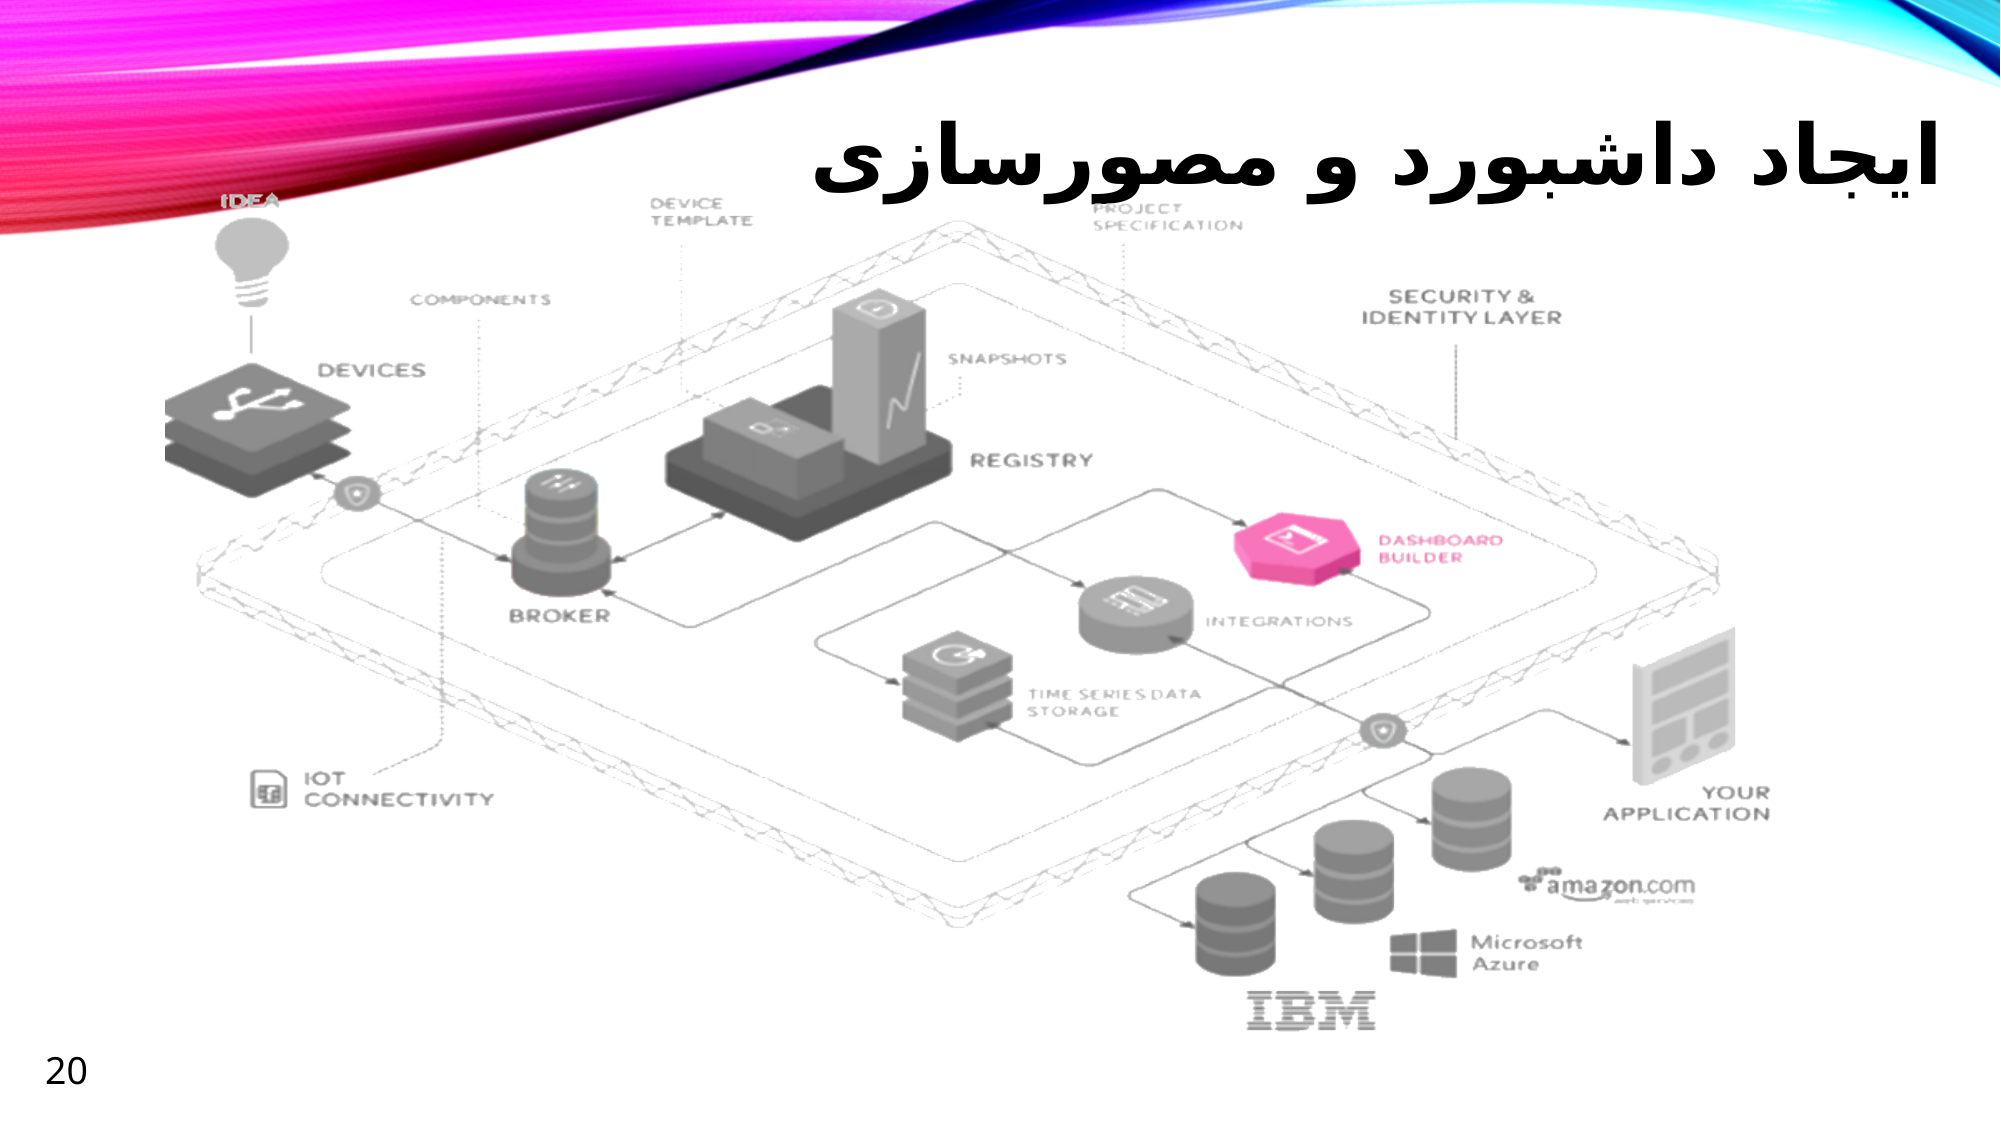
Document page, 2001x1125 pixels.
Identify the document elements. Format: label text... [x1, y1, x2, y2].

picture [0, 0, 2000, 1047]
text_box ایجاد داشبورد و مصورسازی [546, 51, 1960, 264]
picture [1890, 0, 2000, 75]
text_box 20 [20, 1039, 113, 1100]
picture [1910, 0, 2000, 45]
